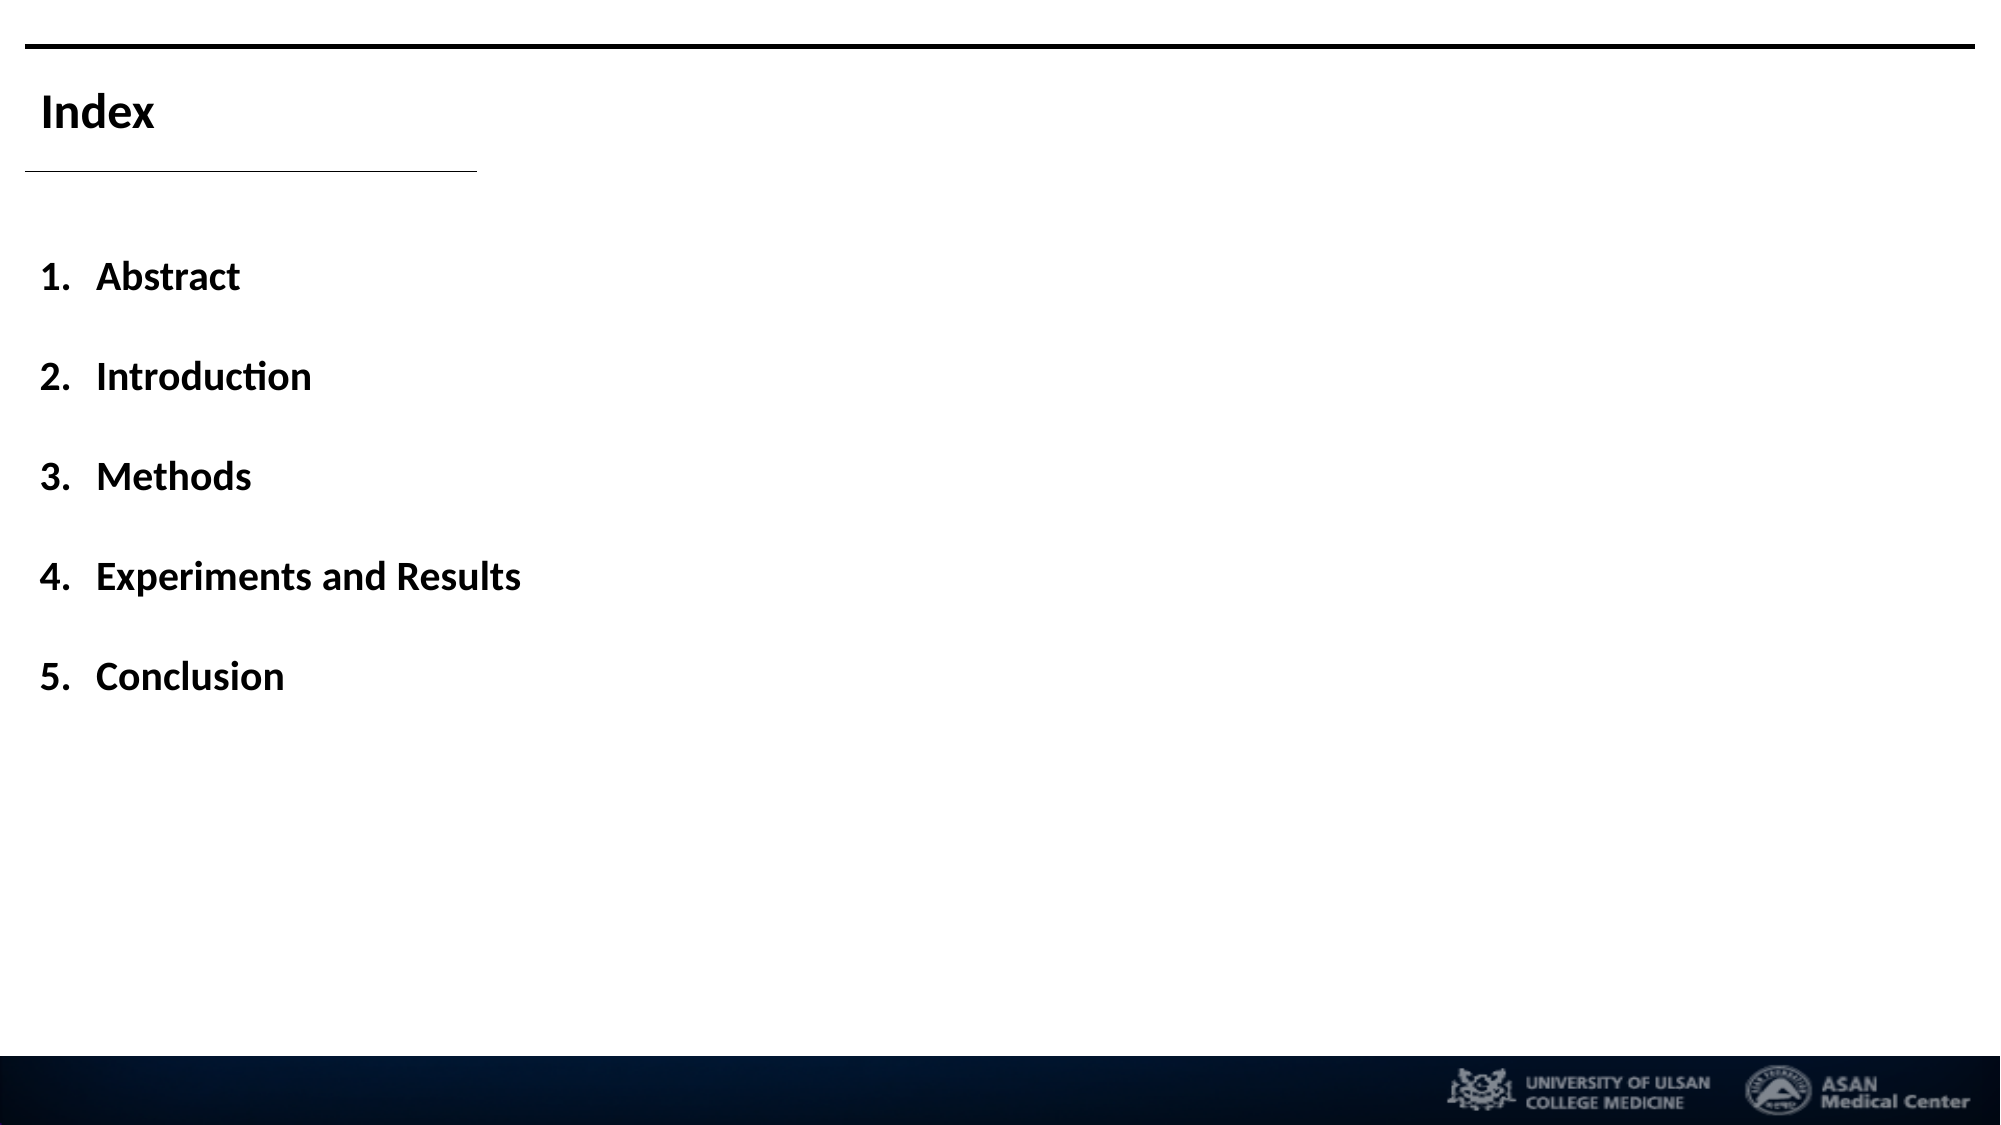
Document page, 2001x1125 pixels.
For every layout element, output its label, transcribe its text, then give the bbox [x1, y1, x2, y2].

picture [0, 1056, 2000, 1125]
text_box Index [25, 71, 170, 147]
text_box Abstract Introduction Methods Experiments and Results Conclusion [24, 191, 1975, 907]
